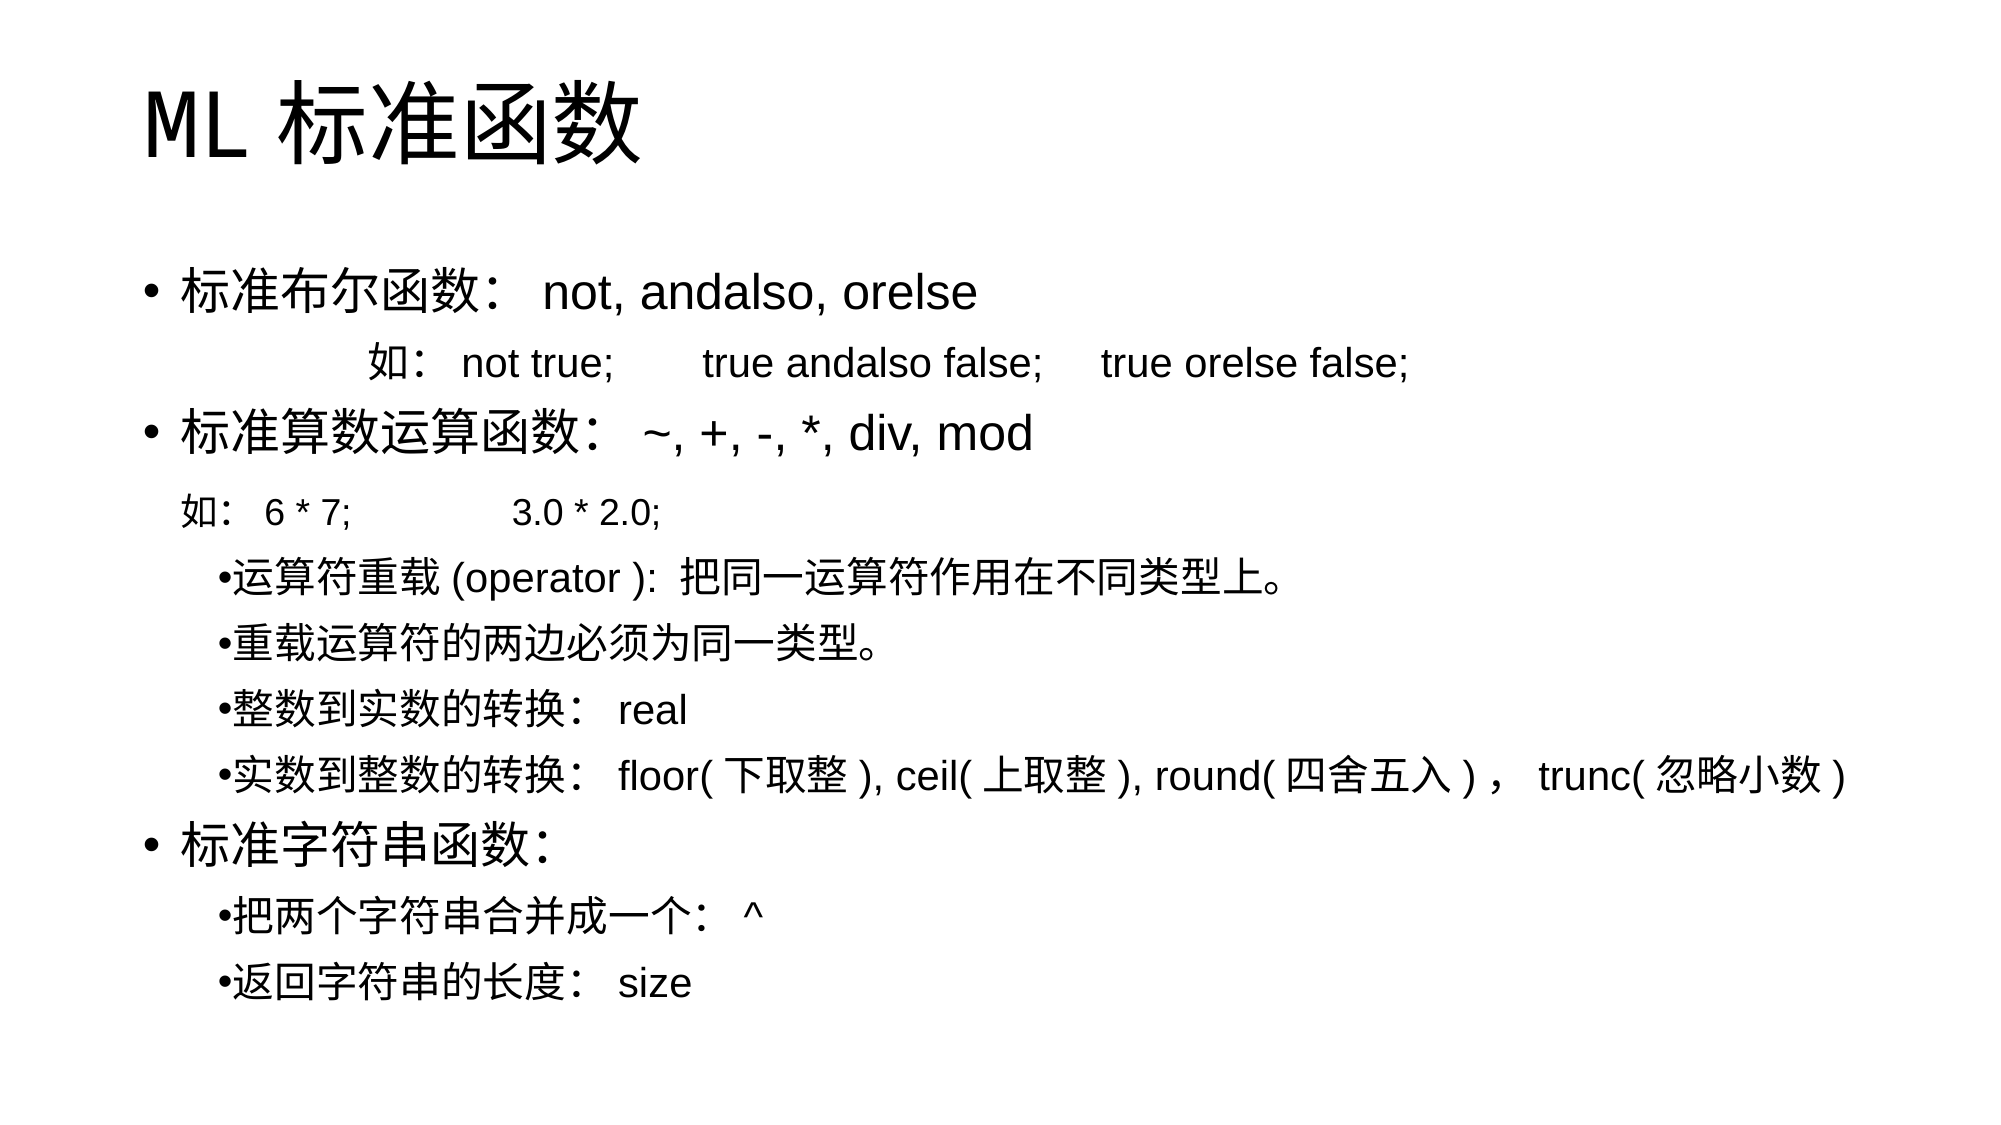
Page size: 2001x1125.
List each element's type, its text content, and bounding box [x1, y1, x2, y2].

list 标准布尔函数：not, andalso, orelse 如：not true; true andalso false; true orelse false; 标准算数运算函数：~, +, -, *, div, mod 如：6 * 7; 3.0 * 2.0; 运算符重载(operator ): 把同一运算符作用在不同类型上。 重载运算符的两边必须为同一类型。 整数到实数的转换：real 实数到整数的转换：floor(下取整), ceil(上取整), round(四舍五入)，trunc(忽略小数) 标准字符串函数： 把两个字符串合并成一个：^ 返回字符串的长度：size [134, 258, 1960, 974]
title ML标准函数 [136, 18, 1863, 238]
